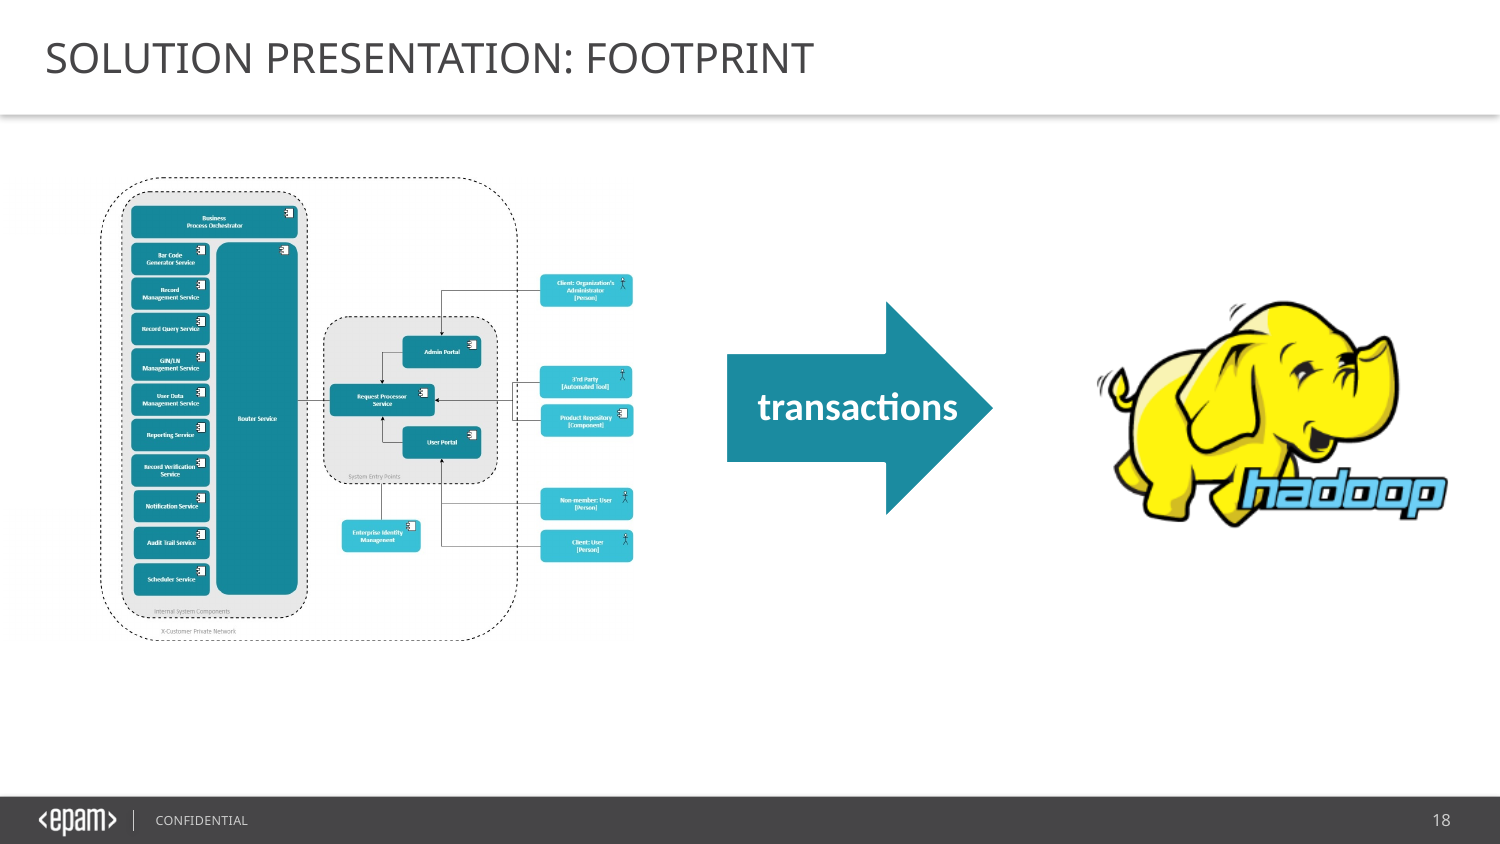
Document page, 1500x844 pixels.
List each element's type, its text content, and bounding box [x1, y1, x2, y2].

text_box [724, 294, 997, 523]
picture [1049, 257, 1466, 582]
picture [2, 177, 634, 642]
list Solution Presentation: FOOTPRINT [0, 0, 1500, 115]
picture [38, 808, 117, 837]
